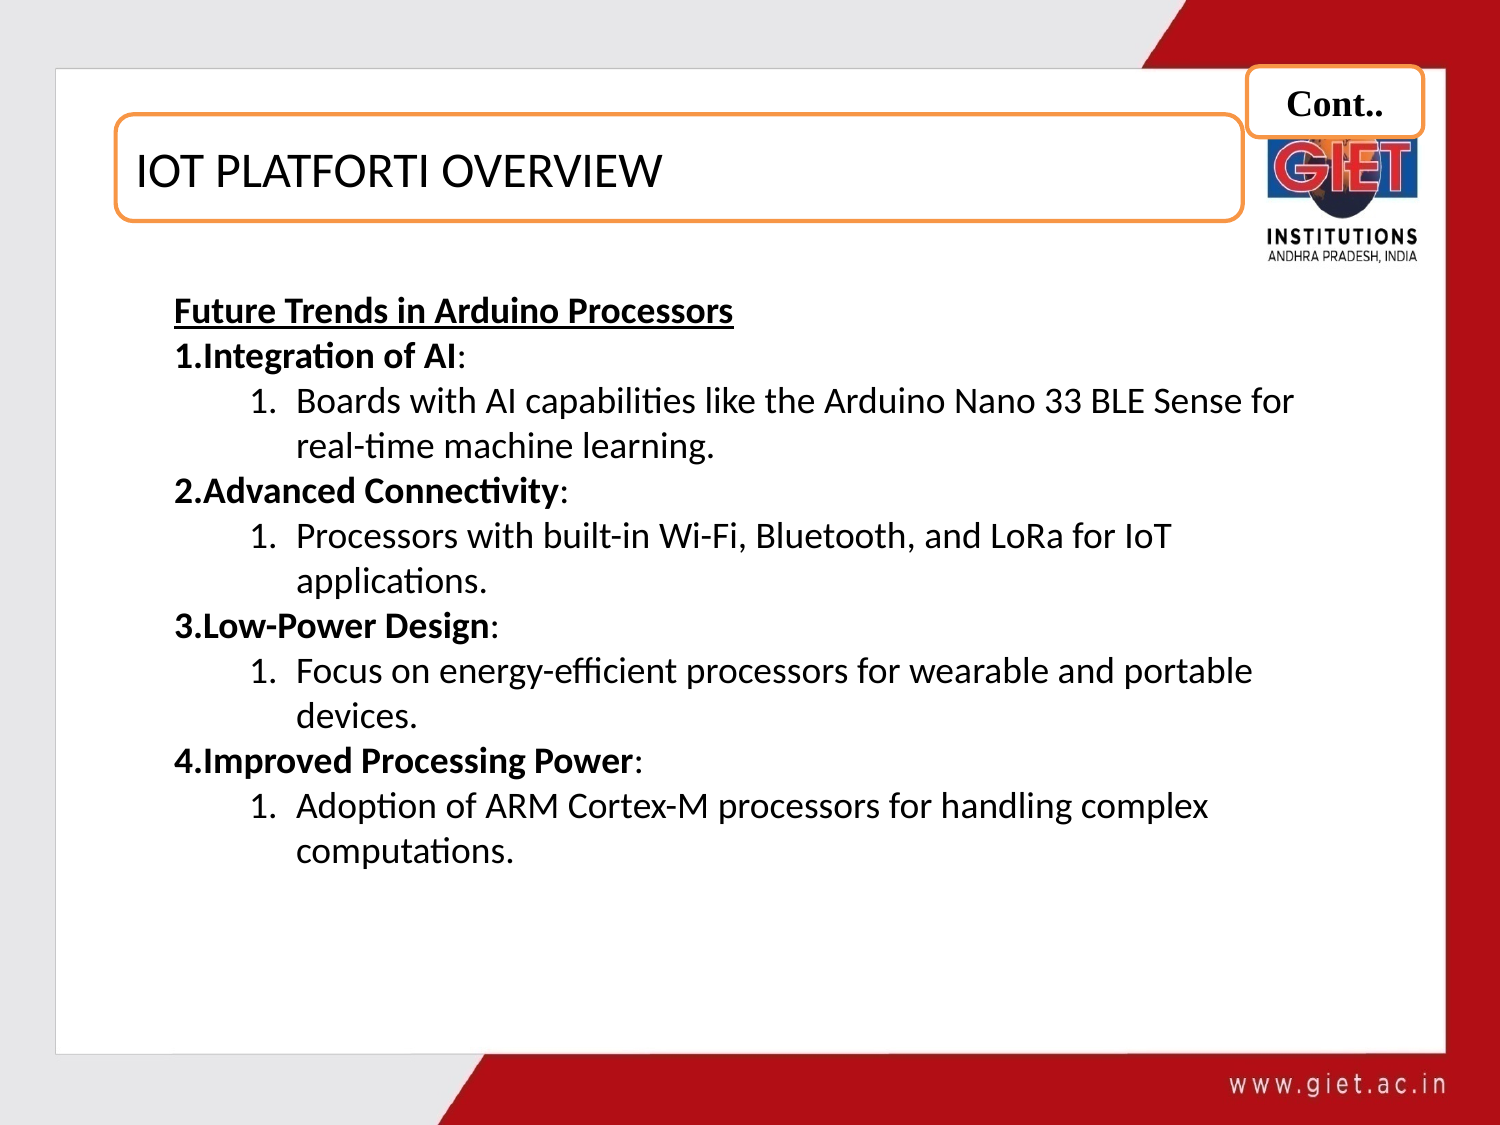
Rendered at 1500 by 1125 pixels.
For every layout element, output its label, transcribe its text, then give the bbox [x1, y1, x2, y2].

text_box Future Trends in Arduino Processors Integration of AI: Boards with AI capabilities like the Arduino Nano 33 BLE Sense for real-time machine learning. Advanced Connectivity: Processors with built-in Wi-Fi, Bluetooth, and LoRa for IoT applications. Low-Power Design: Focus on energy-efficient processors for wearable and portable devices. Improved Processing Power: Adoption of ARM Cortex-M processors for handling complex computations. [159, 278, 1376, 999]
text_box IOT PLATFORTI OVERVIEW [113, 112, 1245, 224]
picture [0, 0, 1500, 1125]
text_box Cont.. [1244, 64, 1426, 140]
